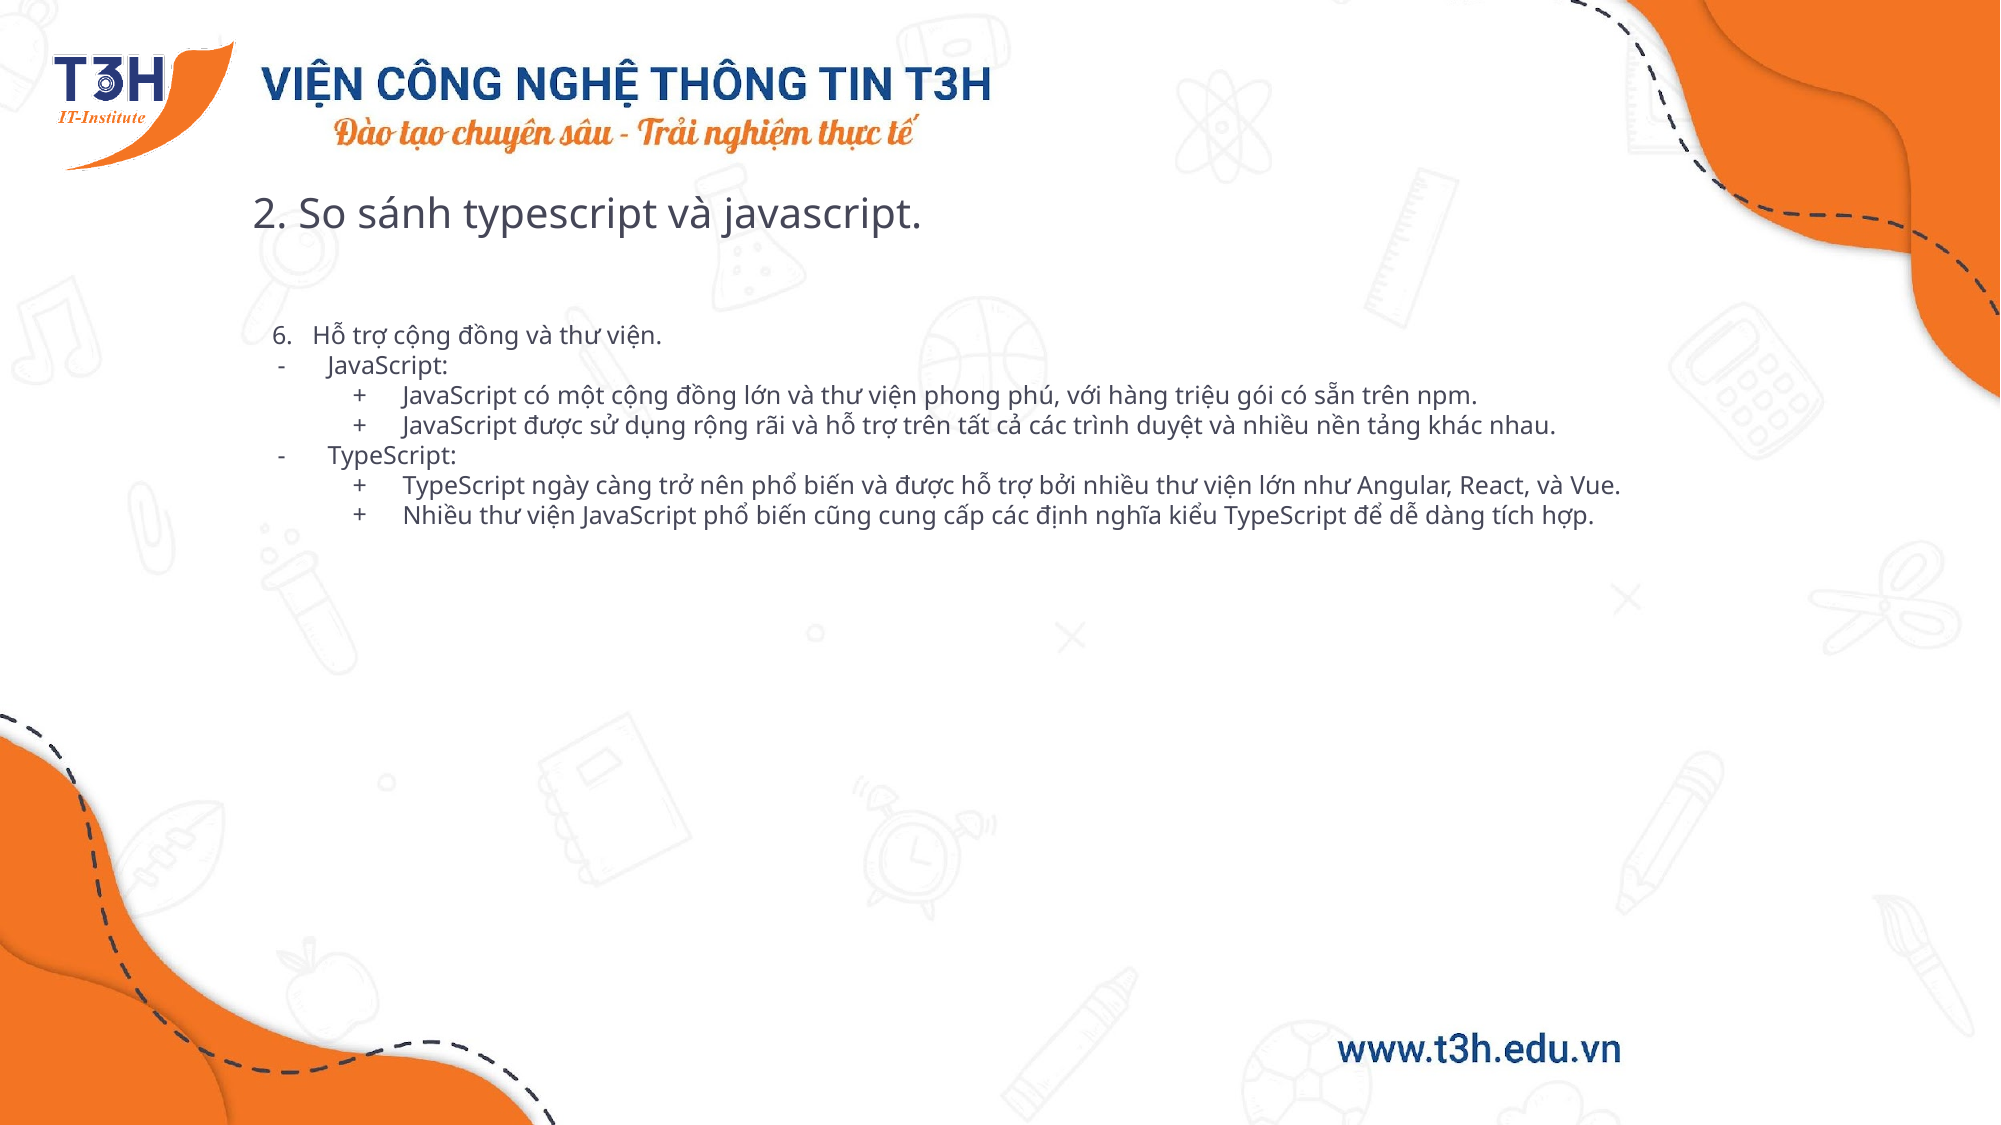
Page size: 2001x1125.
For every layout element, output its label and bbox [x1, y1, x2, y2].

text_box [351, 257, 484, 376]
picture [0, 0, 2000, 1125]
